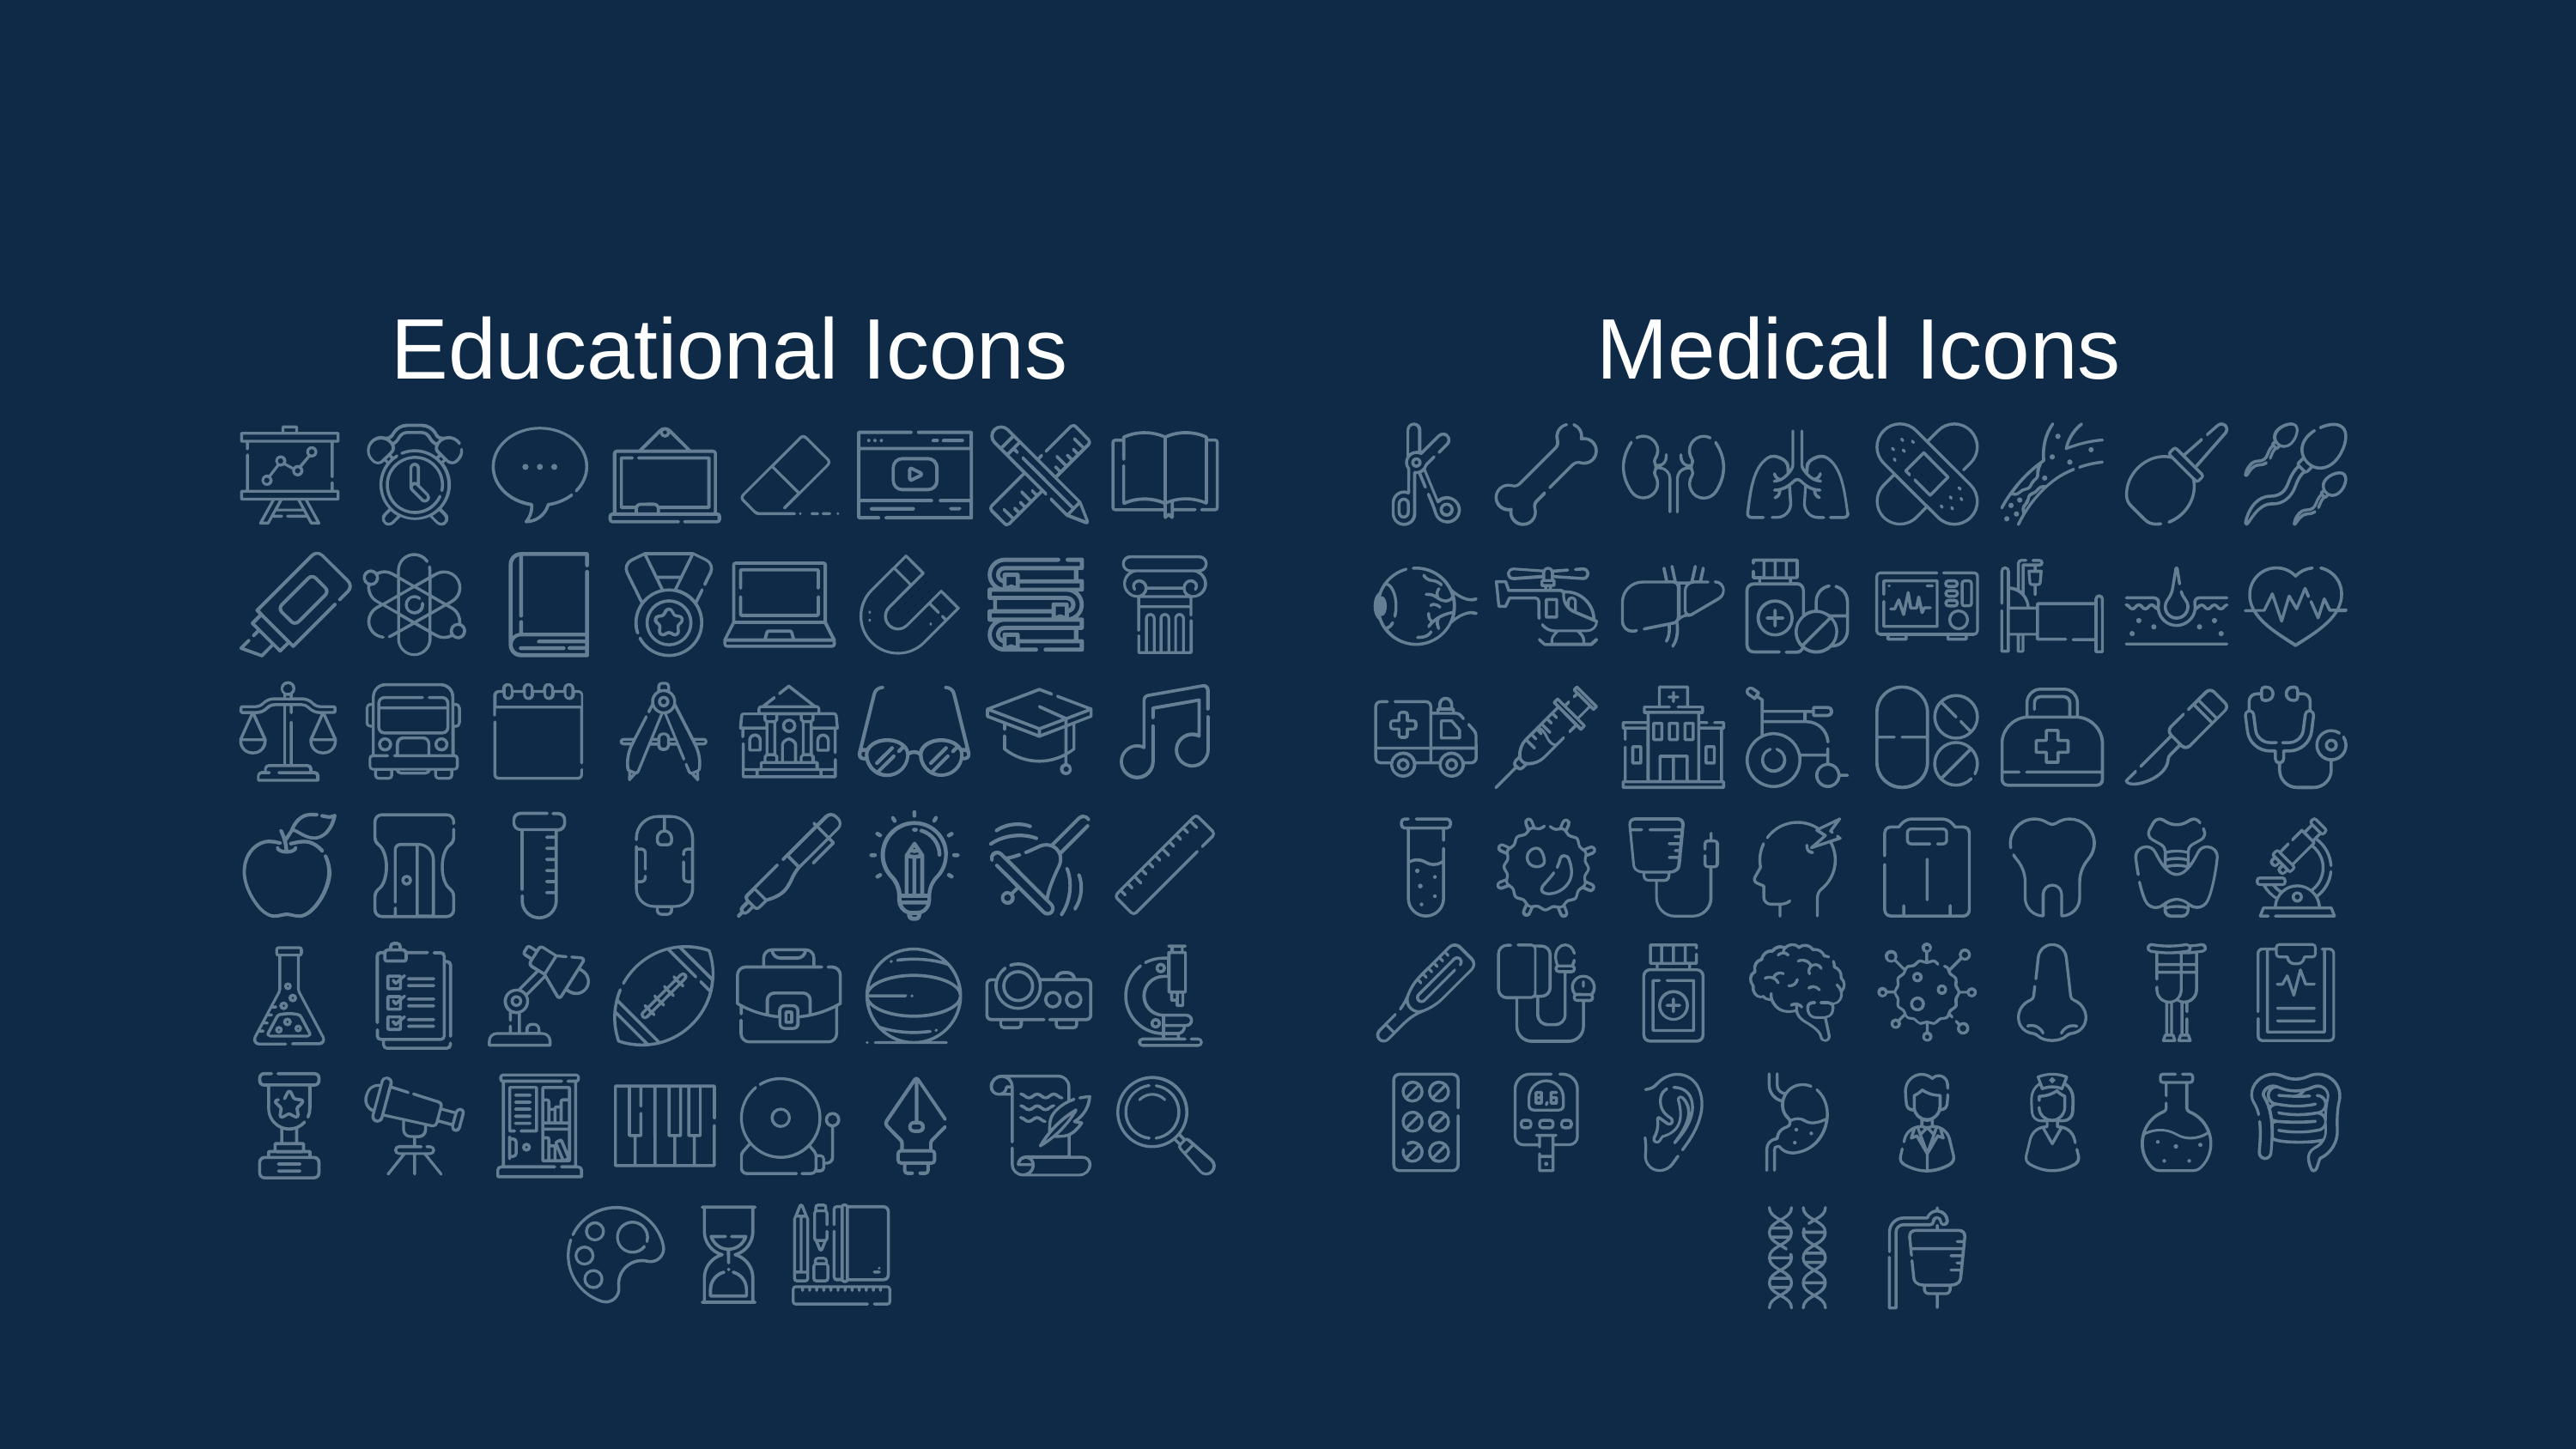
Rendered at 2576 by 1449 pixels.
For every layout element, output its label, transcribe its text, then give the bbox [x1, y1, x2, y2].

text_box [986, 688, 1093, 776]
text_box [2250, 1072, 2342, 1173]
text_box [2000, 421, 2105, 526]
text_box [239, 551, 353, 658]
title Educational Icons [239, 266, 1221, 403]
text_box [258, 1071, 321, 1180]
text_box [1745, 429, 1850, 519]
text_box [365, 423, 465, 526]
text_box [2000, 559, 2105, 653]
text_box [1111, 431, 1219, 519]
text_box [856, 430, 974, 520]
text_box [1643, 1072, 1710, 1173]
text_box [1745, 558, 1850, 654]
text_box [884, 1076, 947, 1175]
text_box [1877, 942, 1978, 1042]
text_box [2243, 685, 2349, 790]
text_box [1747, 943, 1847, 1042]
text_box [495, 1073, 584, 1179]
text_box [491, 426, 589, 524]
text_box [1744, 686, 1850, 789]
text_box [242, 812, 337, 919]
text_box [1874, 571, 1980, 641]
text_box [1752, 817, 1842, 919]
text_box [1899, 1072, 1956, 1173]
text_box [1513, 1072, 1580, 1173]
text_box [361, 552, 469, 657]
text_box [855, 554, 961, 655]
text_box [2011, 943, 2092, 1043]
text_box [734, 1076, 841, 1176]
text_box [1115, 815, 1216, 916]
text_box [1494, 685, 1598, 790]
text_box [723, 561, 836, 648]
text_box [1121, 555, 1208, 655]
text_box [1371, 566, 1479, 646]
text_box [737, 813, 842, 919]
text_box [1887, 1205, 1967, 1310]
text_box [2243, 421, 2352, 526]
text_box [635, 815, 695, 916]
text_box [365, 682, 462, 780]
text_box [2124, 422, 2229, 526]
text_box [508, 551, 590, 658]
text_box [857, 685, 971, 778]
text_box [240, 425, 340, 525]
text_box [985, 961, 1093, 1030]
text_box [2256, 943, 2336, 1043]
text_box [988, 814, 1091, 917]
text_box [2146, 943, 2208, 1042]
text_box [614, 1084, 716, 1167]
text_box [2134, 817, 2219, 919]
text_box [612, 944, 716, 1047]
text_box [239, 681, 337, 782]
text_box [740, 434, 840, 516]
text_box [608, 427, 721, 524]
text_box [1497, 943, 1601, 1044]
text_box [1374, 696, 1479, 779]
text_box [1765, 1071, 1839, 1173]
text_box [1642, 943, 1705, 1043]
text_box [1392, 1072, 1461, 1173]
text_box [865, 947, 963, 1045]
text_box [1621, 685, 1726, 790]
text_box [512, 811, 567, 920]
text_box [2008, 817, 2096, 918]
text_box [791, 1203, 892, 1307]
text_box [1375, 943, 1477, 1043]
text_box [1874, 685, 1982, 790]
text_box [1620, 565, 1725, 648]
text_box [1873, 421, 1984, 526]
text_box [493, 682, 584, 780]
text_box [1767, 1205, 1827, 1310]
text_box [2124, 688, 2229, 786]
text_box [869, 809, 960, 921]
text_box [989, 1074, 1092, 1177]
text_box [2255, 816, 2336, 919]
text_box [735, 948, 842, 1044]
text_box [738, 684, 840, 779]
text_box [1619, 434, 1728, 514]
text_box [988, 423, 1091, 527]
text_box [375, 941, 453, 1051]
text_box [619, 682, 708, 782]
title Medical Icons [1368, 266, 2350, 403]
text_box [364, 1076, 465, 1176]
text_box [1628, 817, 1720, 918]
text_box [1494, 422, 1599, 527]
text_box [623, 551, 715, 658]
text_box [560, 1205, 666, 1304]
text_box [487, 944, 592, 1047]
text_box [252, 945, 326, 1046]
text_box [700, 1205, 757, 1305]
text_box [2000, 687, 2105, 787]
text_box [2023, 1072, 2081, 1173]
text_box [2132, 1072, 2216, 1173]
text_box [987, 557, 1084, 652]
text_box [1400, 817, 1453, 919]
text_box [2124, 566, 2229, 646]
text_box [1119, 683, 1211, 780]
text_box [1391, 422, 1461, 526]
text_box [1123, 944, 1204, 1047]
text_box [373, 813, 456, 919]
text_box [1495, 817, 1598, 919]
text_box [1112, 1076, 1218, 1176]
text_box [1882, 817, 1971, 919]
text_box [2244, 566, 2348, 647]
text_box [1494, 566, 1599, 646]
